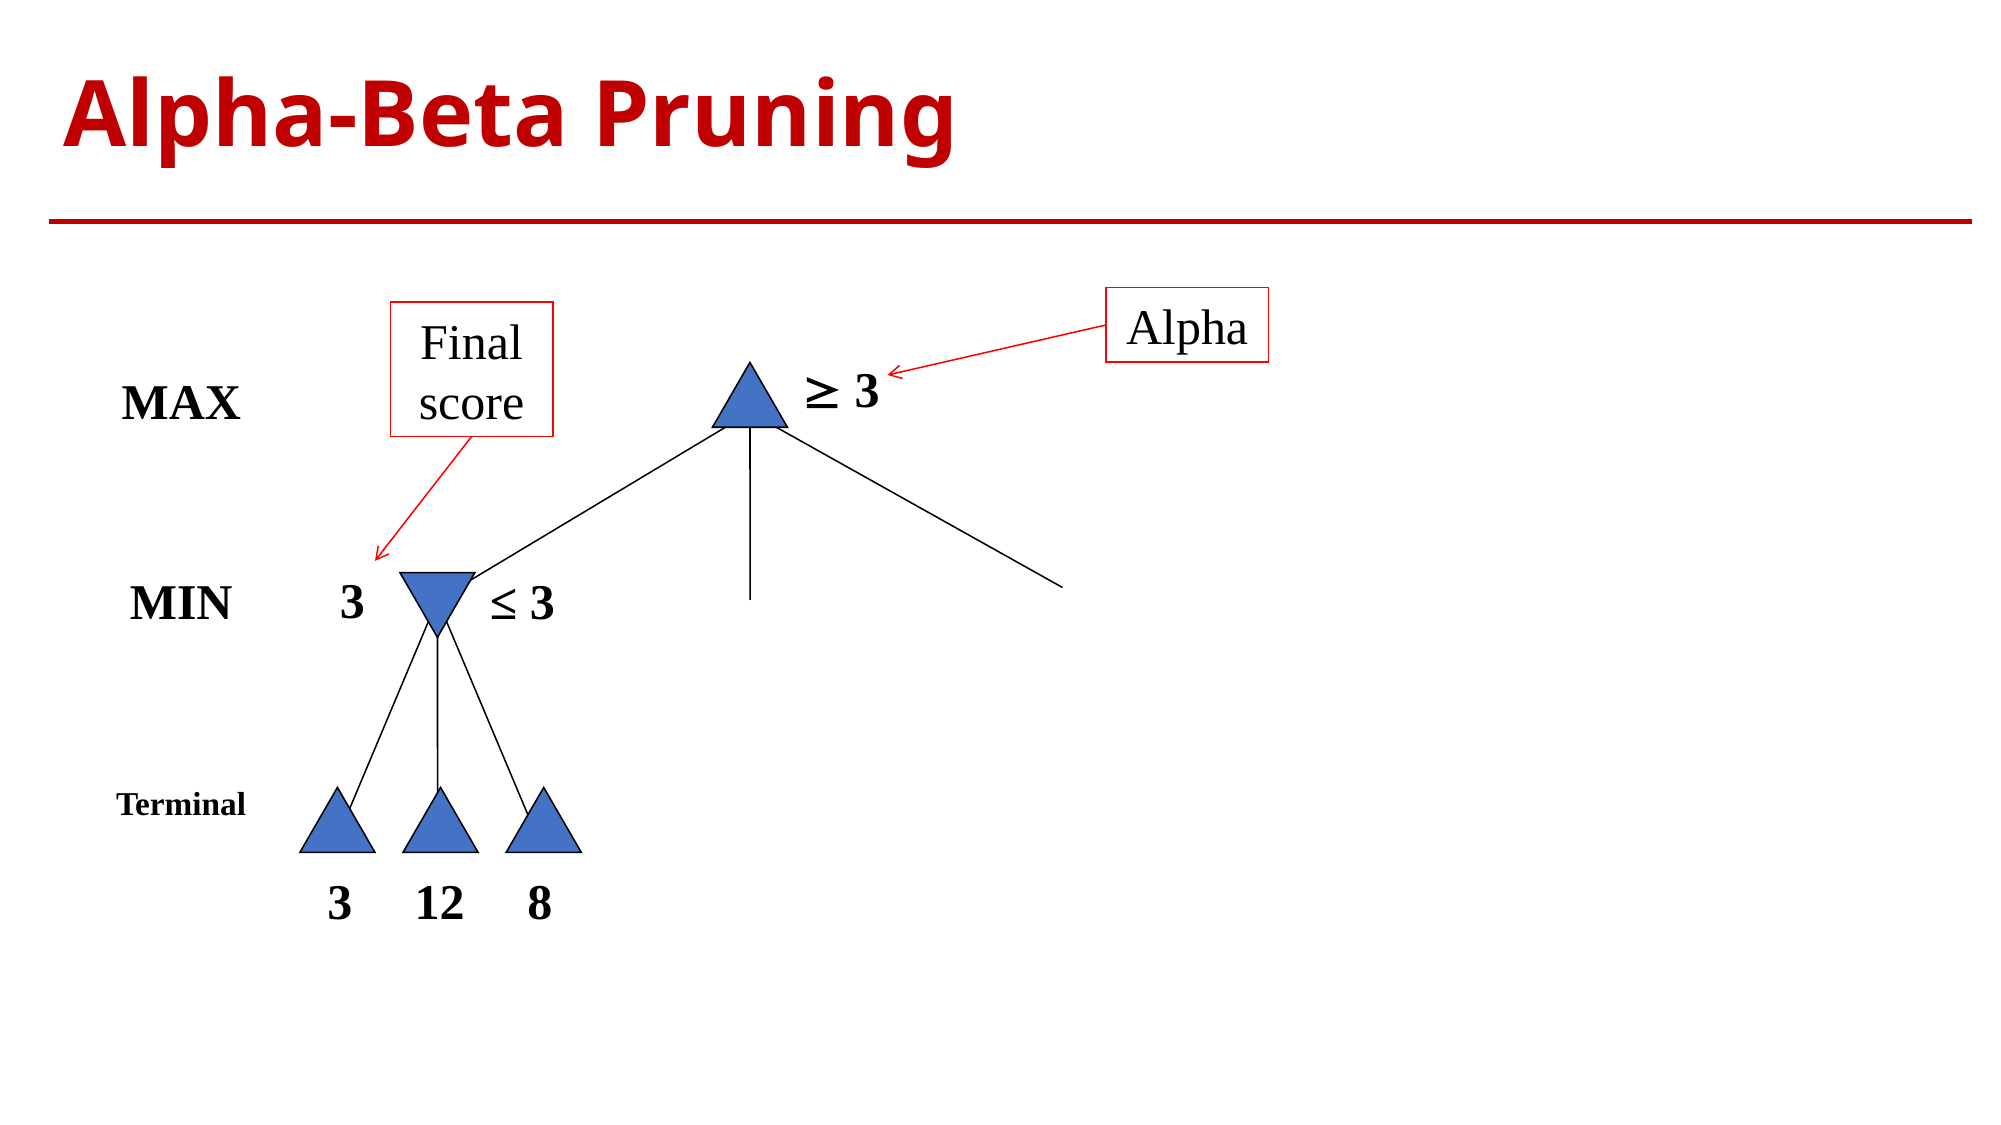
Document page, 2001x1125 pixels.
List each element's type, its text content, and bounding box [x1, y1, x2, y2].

text_box MIN [99, 562, 263, 638]
text_box [399, 572, 474, 638]
text_box Terminal [99, 774, 263, 830]
text_box ≤ 3 [474, 562, 582, 638]
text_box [374, 301, 553, 561]
text_box [299, 787, 375, 853]
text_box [887, 287, 1269, 375]
title Alpha-Beta Pruning [48, 41, 1972, 192]
text_box [506, 787, 582, 853]
text_box  3 [787, 349, 988, 425]
text_box 8 [512, 862, 563, 938]
text_box 3 [324, 560, 375, 636]
text_box [403, 787, 479, 853]
text_box MAX [99, 362, 263, 438]
text_box 3 [312, 862, 363, 938]
text_box [712, 362, 788, 428]
text_box 12 [399, 862, 488, 938]
